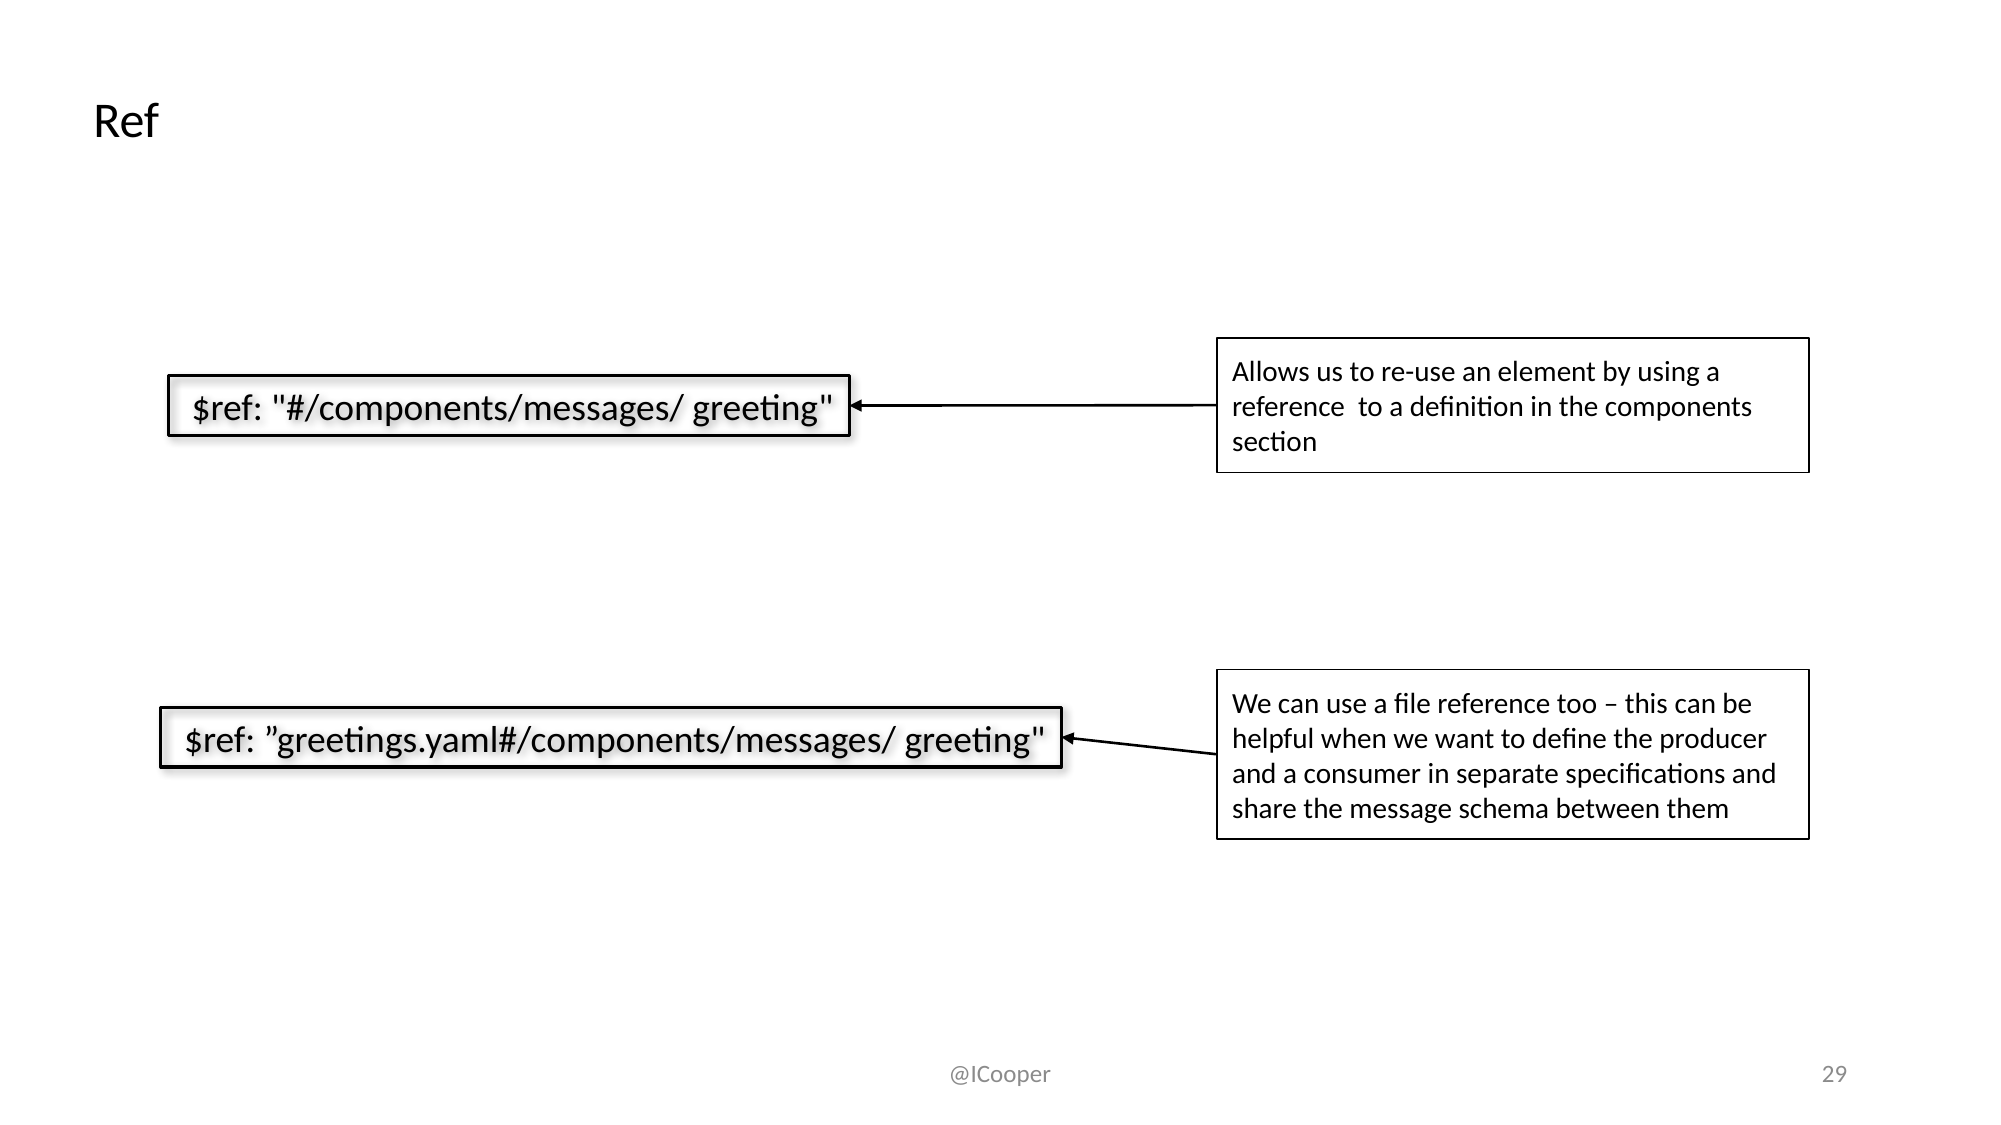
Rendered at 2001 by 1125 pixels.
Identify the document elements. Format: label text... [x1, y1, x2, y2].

text_box $ref: "#/components/messages/ greeting" [168, 375, 850, 436]
text_box We can use a file reference too – this can be helpful when we want to define the producer and a consumer in separate specifications and share the message schema between them [1217, 669, 1809, 840]
footer @ICooper [662, 1042, 1338, 1103]
text_box Ref [78, 72, 1376, 163]
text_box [1061, 737, 1218, 756]
text_box Allows us to re-use an element by using a reference to a definition in the components section [1217, 337, 1809, 473]
slide_number 29 [1412, 1042, 1863, 1103]
text_box $ref: ”greetings.yaml#/components/messages/ greeting" [160, 707, 1062, 767]
